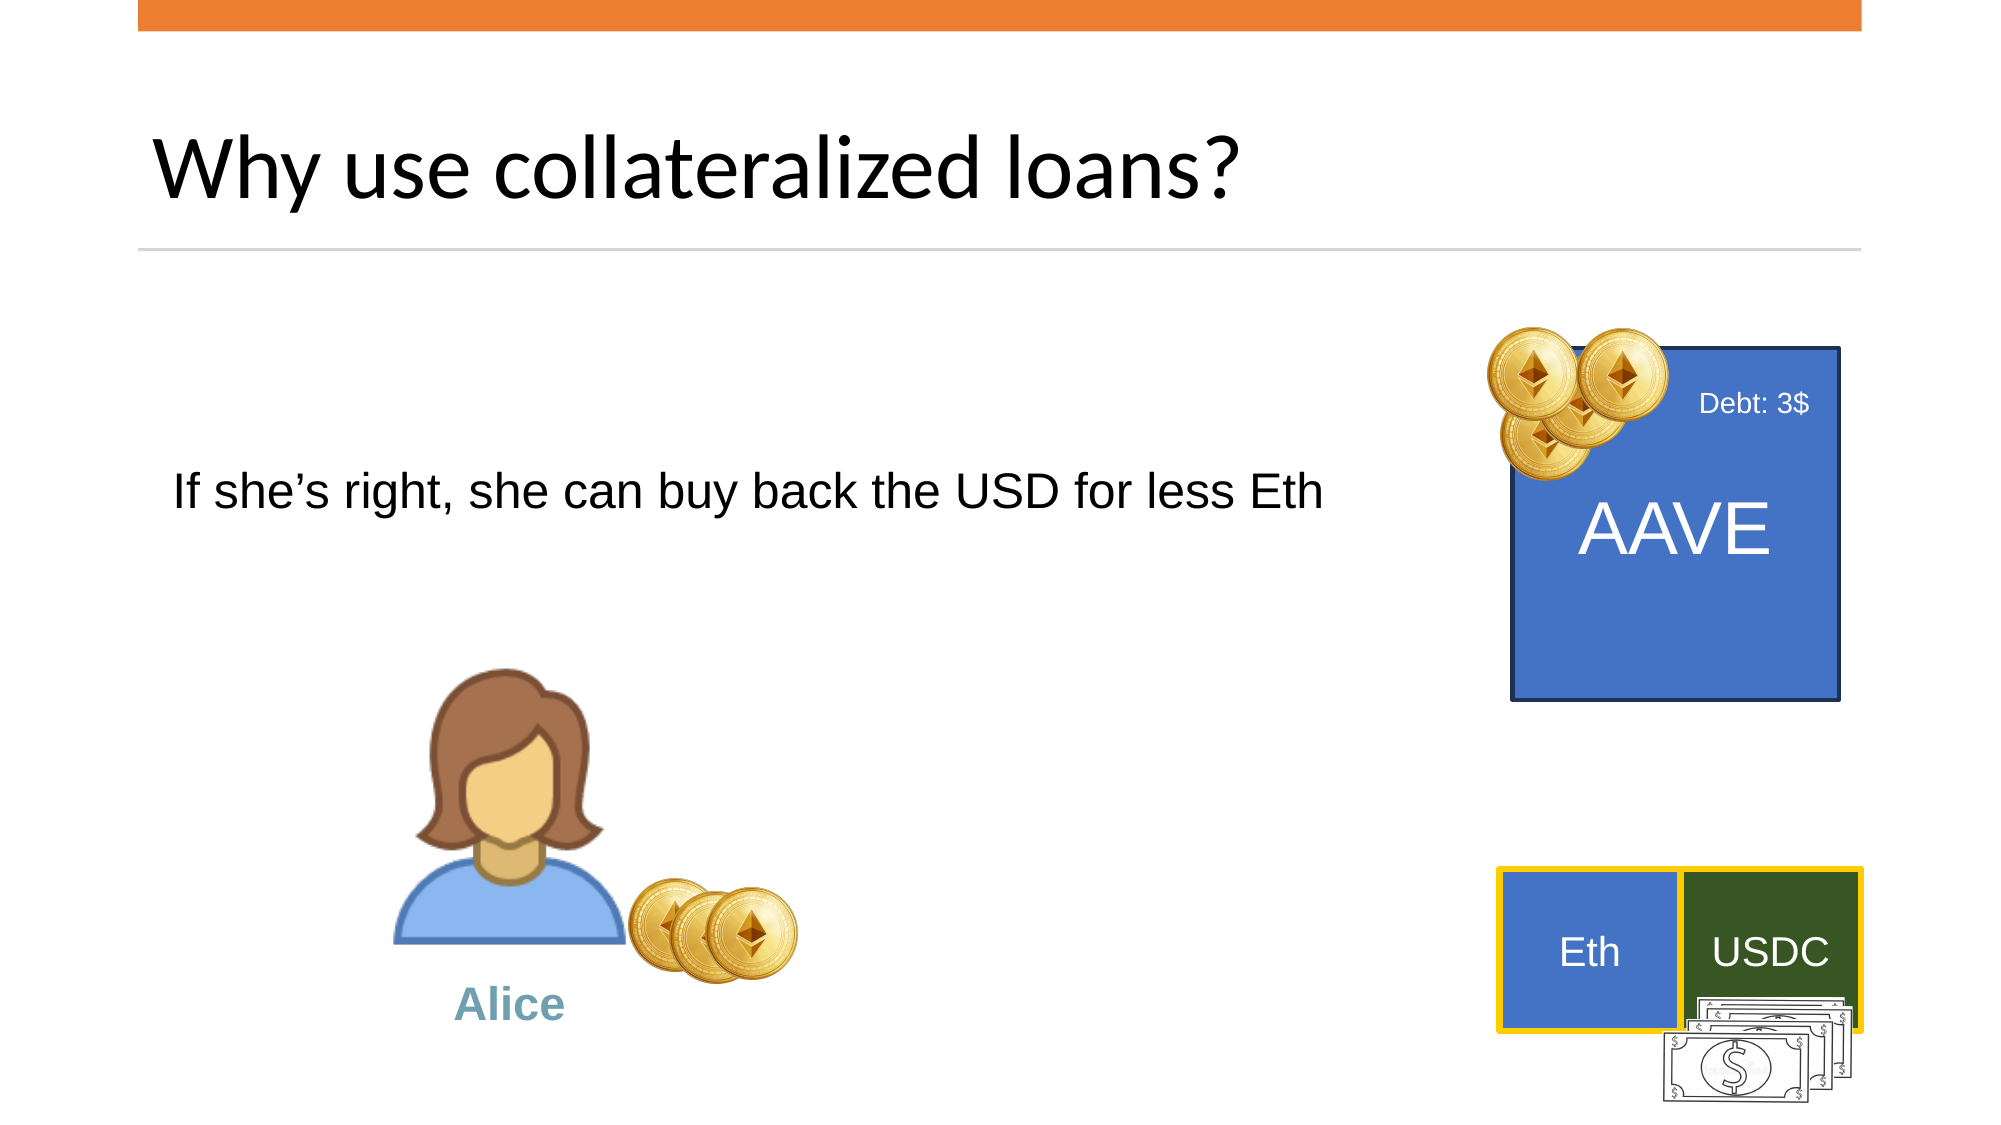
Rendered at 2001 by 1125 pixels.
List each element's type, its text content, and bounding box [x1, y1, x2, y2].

text_box USDC [1678, 867, 1863, 1033]
text_box AAVE [1510, 346, 1841, 702]
text_box Alice [365, 960, 655, 1038]
picture [364, 662, 799, 985]
text_box Debt: 3$ [1684, 377, 1832, 427]
picture [1662, 997, 1853, 1103]
text_box Eth [1497, 867, 1678, 1033]
text_box [138, 248, 1862, 252]
text_box [138, 0, 1862, 32]
title Why use collateralized loans? [137, 59, 1863, 278]
picture [1487, 327, 1670, 482]
text_box If she’s right, she can buy back the USD for less Eth [157, 450, 1368, 526]
